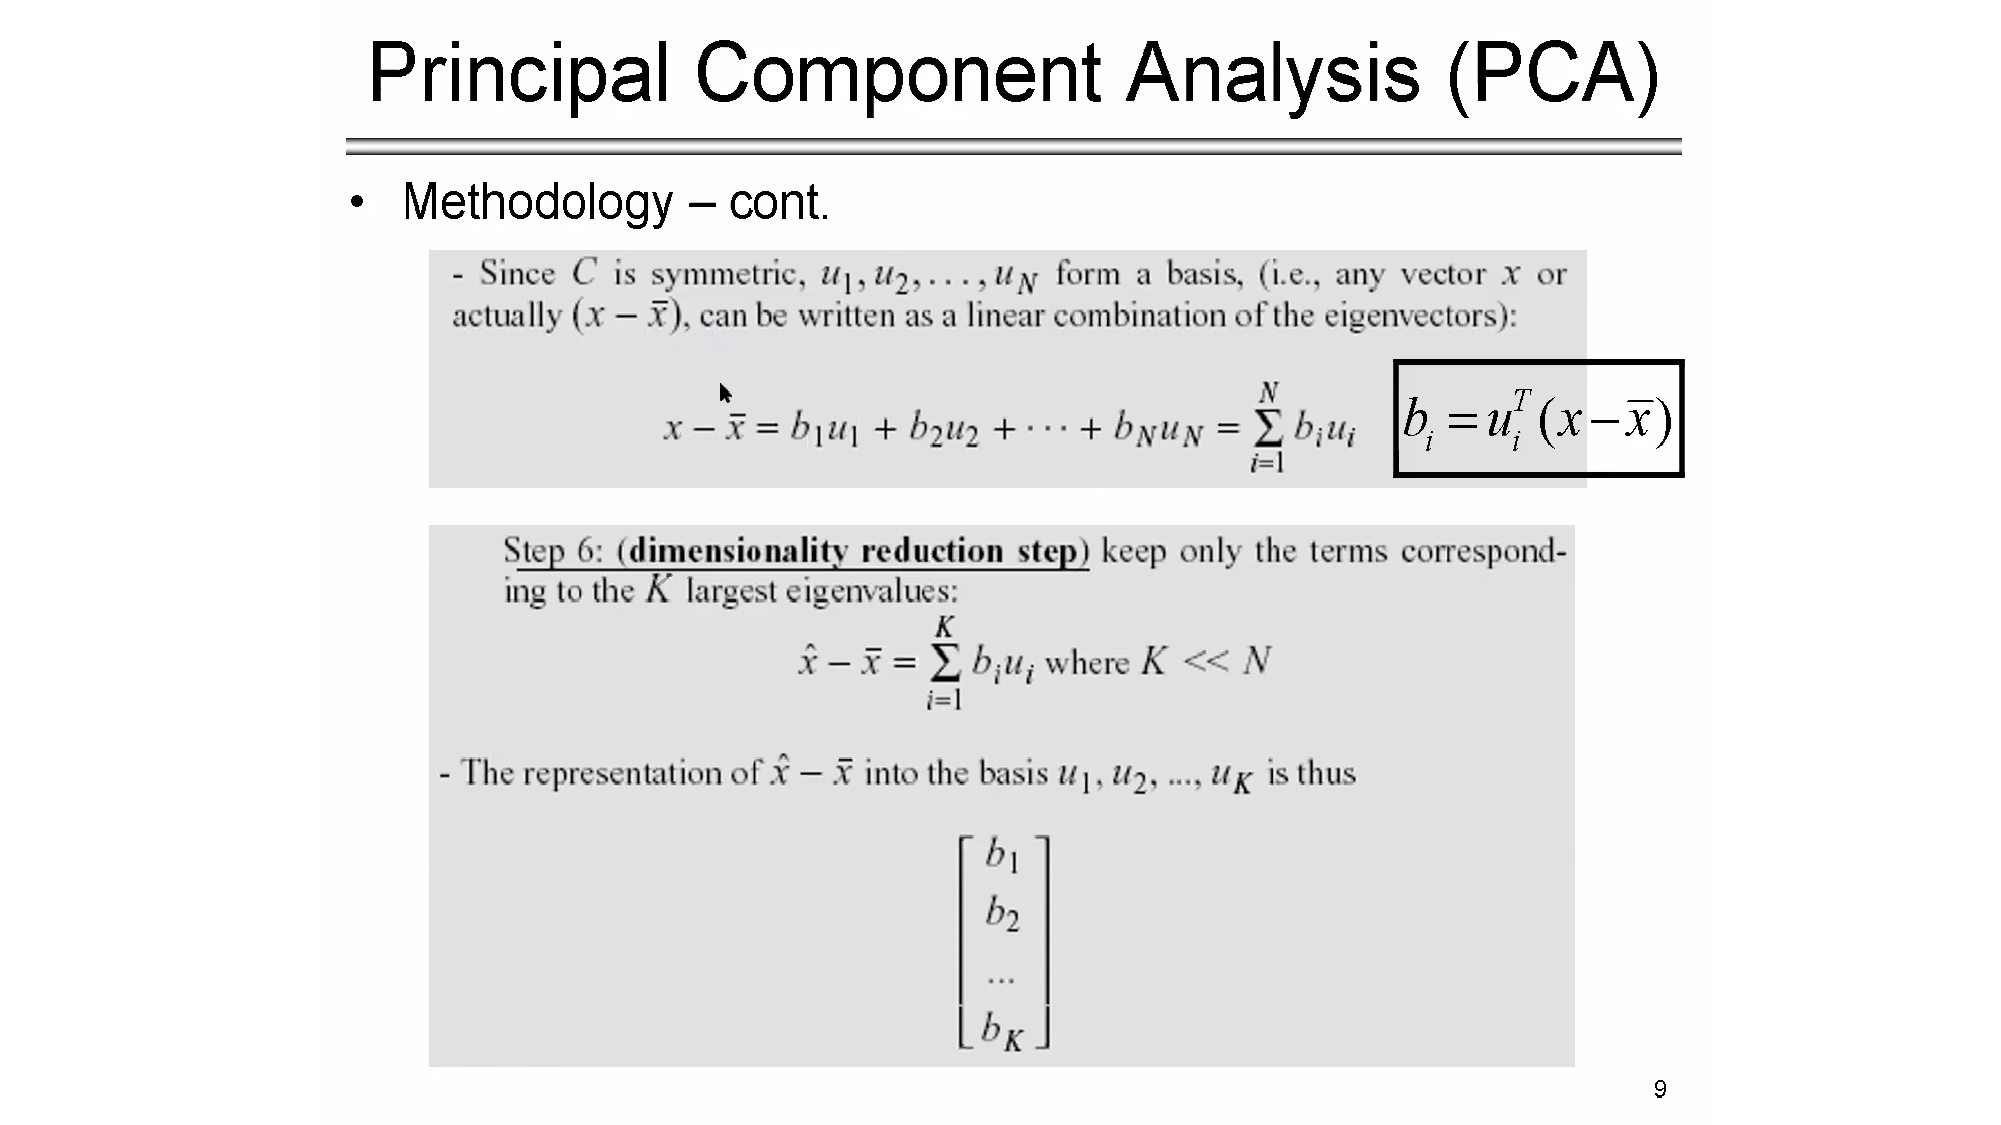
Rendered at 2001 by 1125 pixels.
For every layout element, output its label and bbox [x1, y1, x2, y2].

list [318, 1, 1713, 1124]
